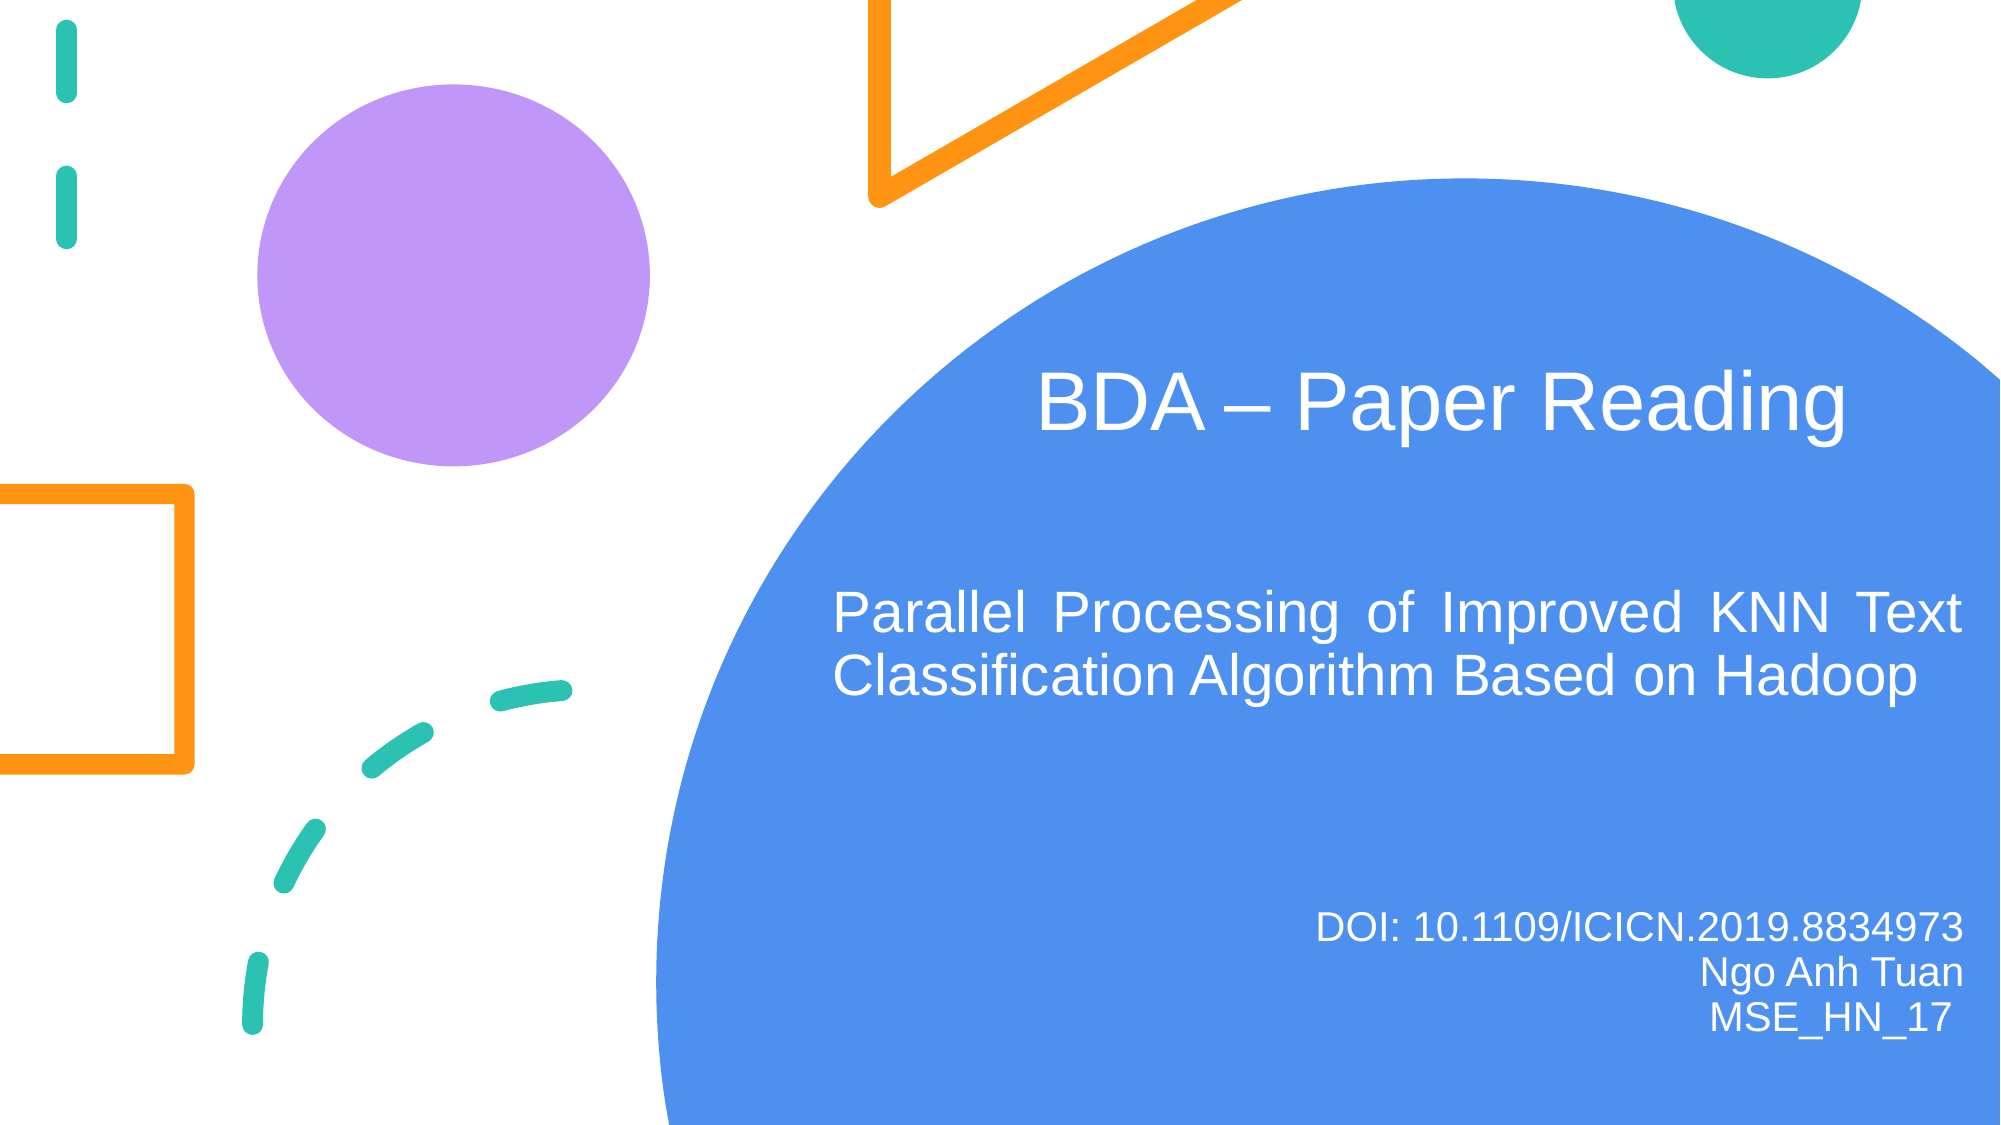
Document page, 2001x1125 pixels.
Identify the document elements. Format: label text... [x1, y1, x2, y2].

text_box DOI: 10.1109/ICICN.2019.8834973 Ngo Anh Tuan MSE_HN_17 [1081, 874, 1980, 1048]
title Parallel Processing of Improved KNN Text Classification Algorithm Based on Hadoop [817, 541, 1980, 716]
text_box BDA – Paper Reading [1004, 320, 1881, 457]
